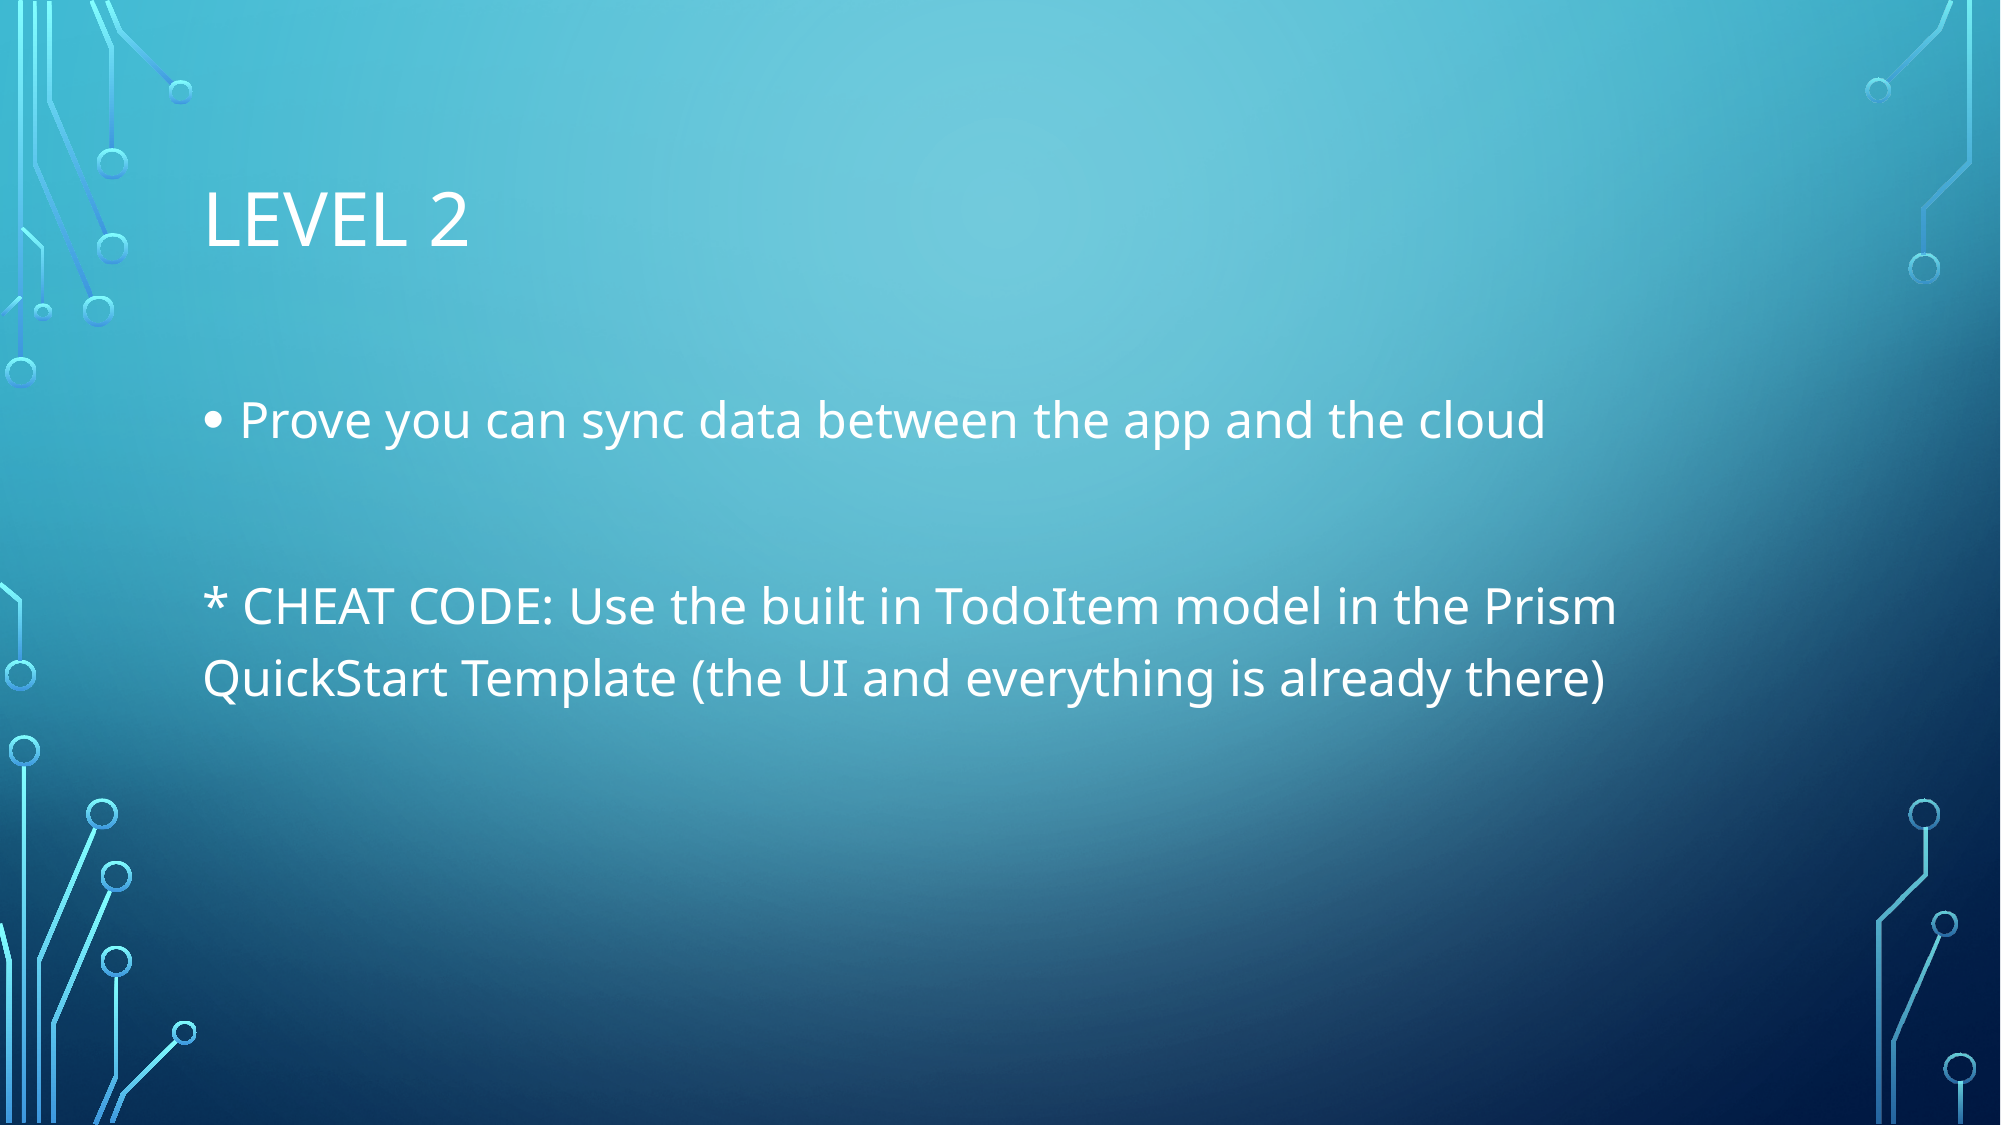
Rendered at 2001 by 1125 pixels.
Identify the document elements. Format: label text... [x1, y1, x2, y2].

title Level 2 [187, 101, 1813, 344]
list Prove you can sync data between the app and the cloud * CHEAT CODE: Use the built in TodoItem model in the Prism QuickStart Template (the UI and everything is already there) [187, 369, 1813, 950]
